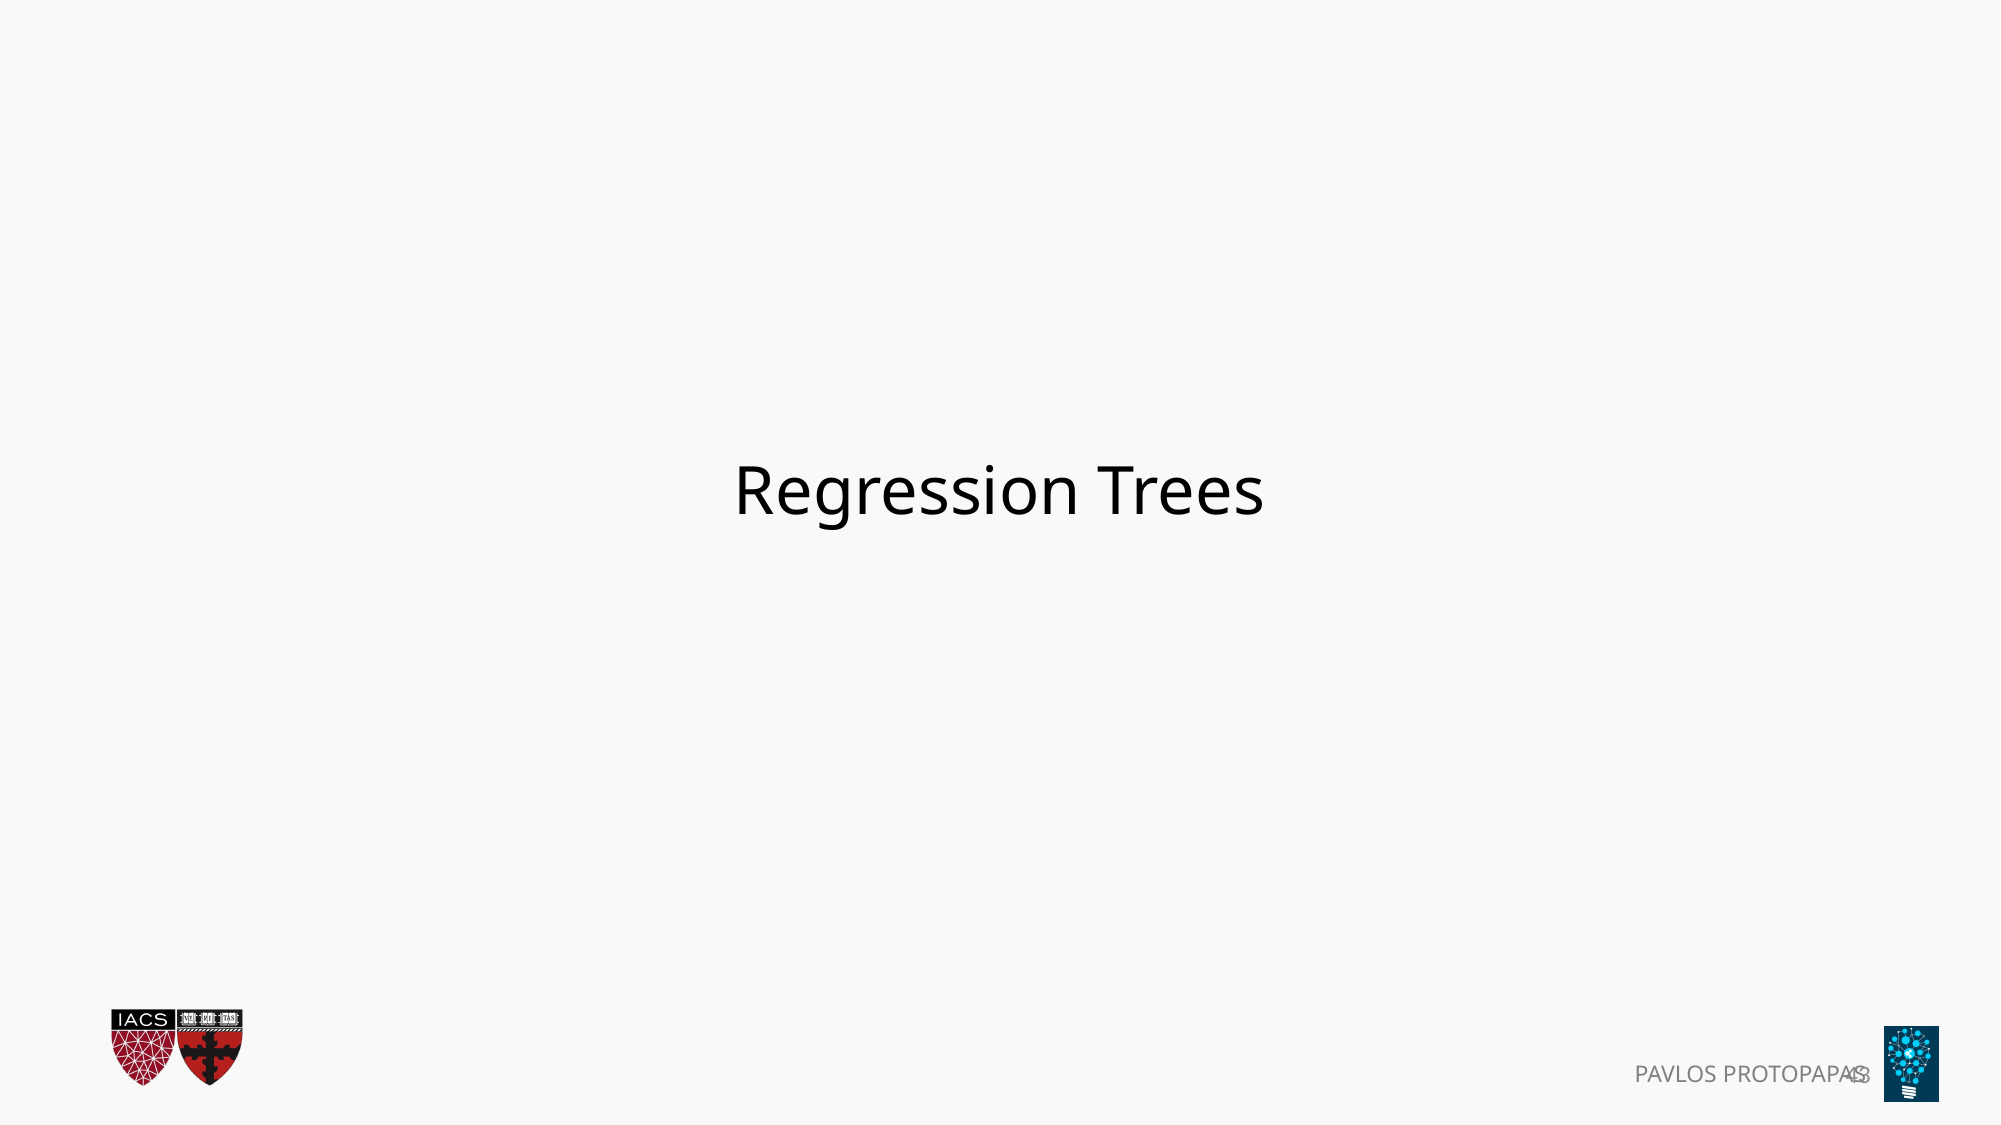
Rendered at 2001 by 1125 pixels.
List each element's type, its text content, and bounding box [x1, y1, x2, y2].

slide_number 43 [1419, 1043, 1886, 1104]
picture [1905, 1049, 1913, 1058]
picture [109, 1009, 243, 1086]
title Regression Trees [99, 440, 1900, 567]
picture [1903, 1086, 1915, 1098]
